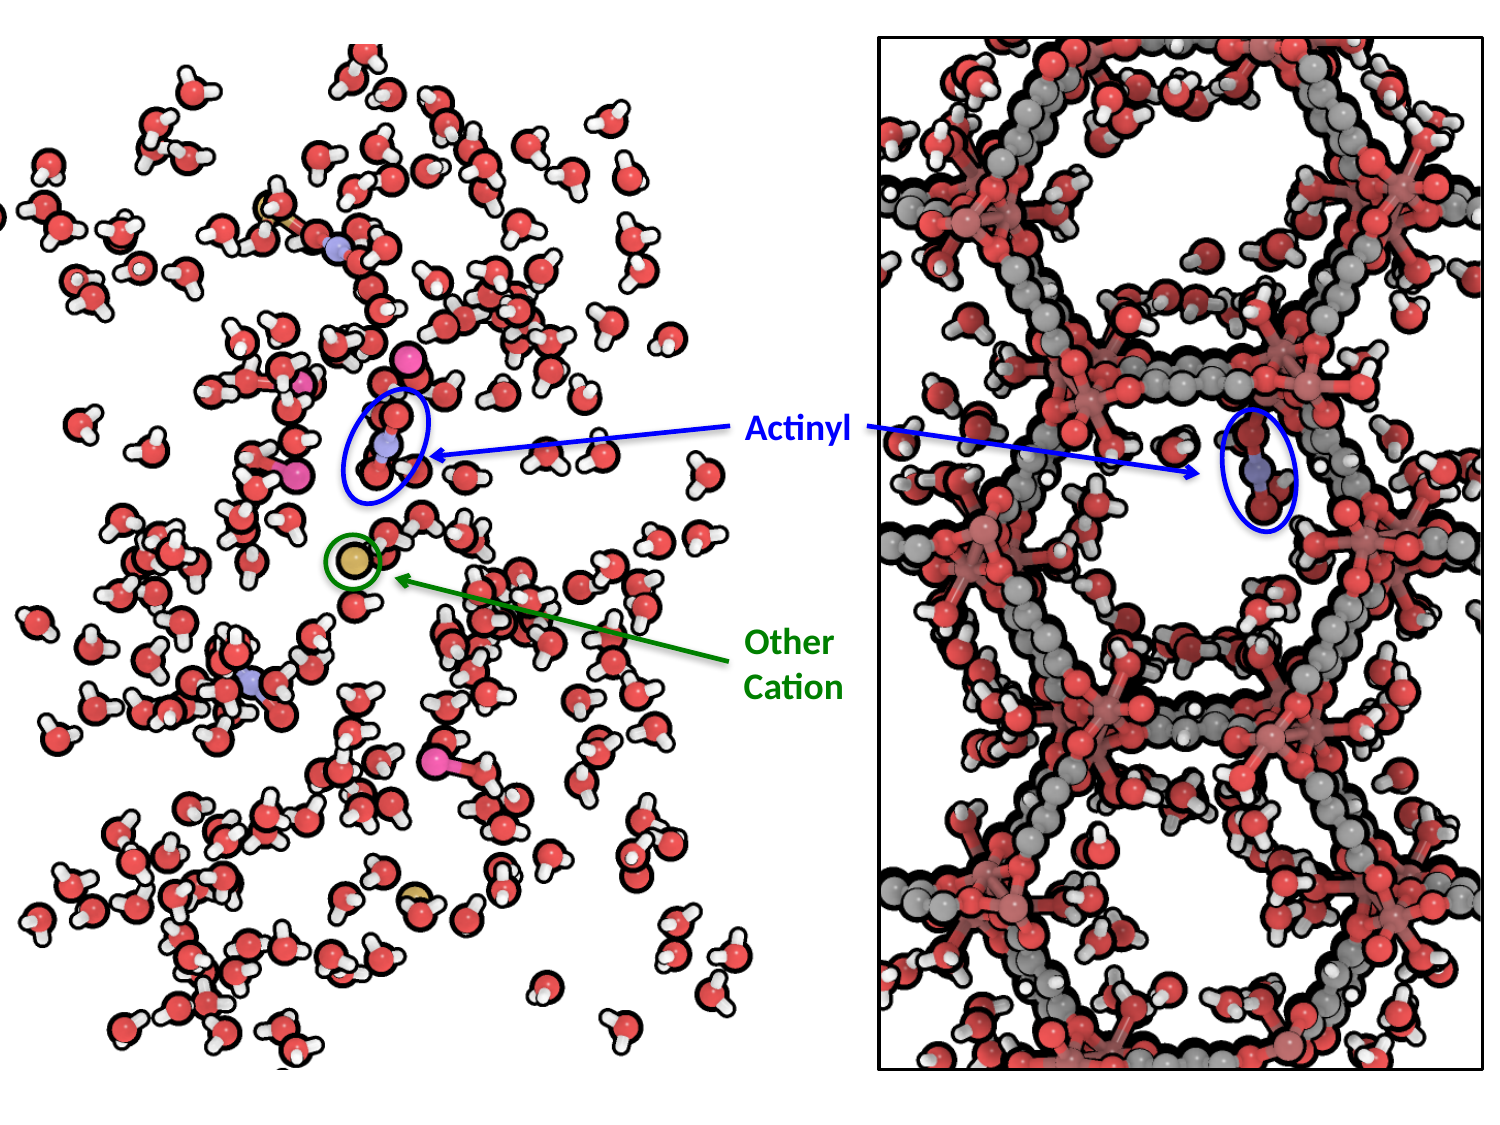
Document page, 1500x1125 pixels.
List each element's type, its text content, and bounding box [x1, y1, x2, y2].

text_box Other Cation [781, 609, 859, 714]
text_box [394, 577, 729, 663]
text_box Actinyl [781, 395, 867, 456]
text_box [428, 426, 730, 457]
picture [880, 38, 1481, 1069]
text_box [867, 425, 1201, 475]
picture [0, 44, 777, 1070]
